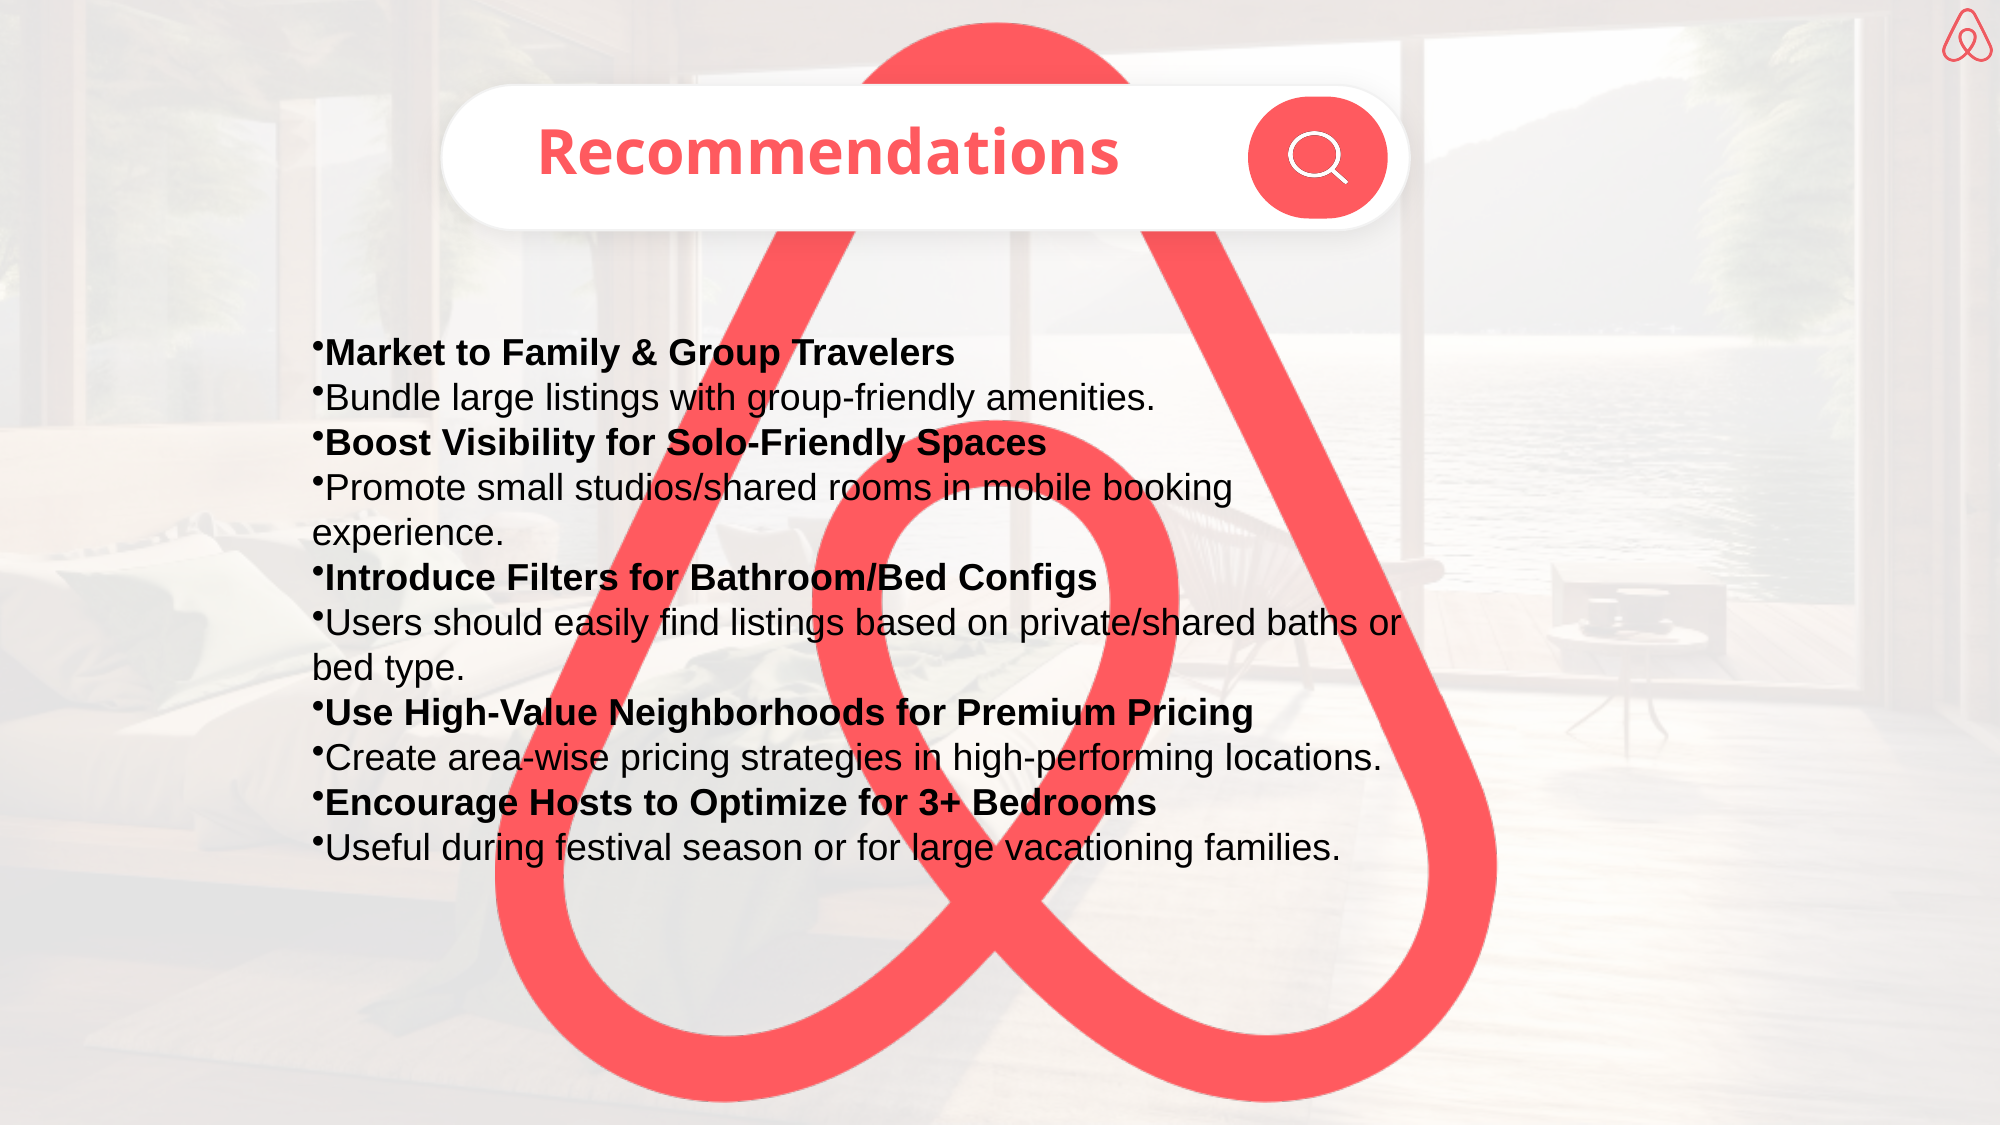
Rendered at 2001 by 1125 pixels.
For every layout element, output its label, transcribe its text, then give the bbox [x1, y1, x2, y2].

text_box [441, 84, 1410, 231]
picture [1942, 8, 1993, 62]
text_box Market to Family & Group Travelers Bundle large listings with group-friendly amenities. Boost Visibility for Solo-Friendly Spaces Promote small studios/shared rooms in mobile booking experience. Introduce Filters for Bathroom/Bed Configs Users should easily find listings based on private/shared baths or bed type. Use High-Value Neighborhoods for Premium Pricing Create area-wise pricing strategies in high-performing locations. Encourage Hosts to Optimize for 3+ Bedrooms Useful during festival season or for large vacationing families. [296, 320, 1433, 921]
picture [495, 22, 1505, 1103]
